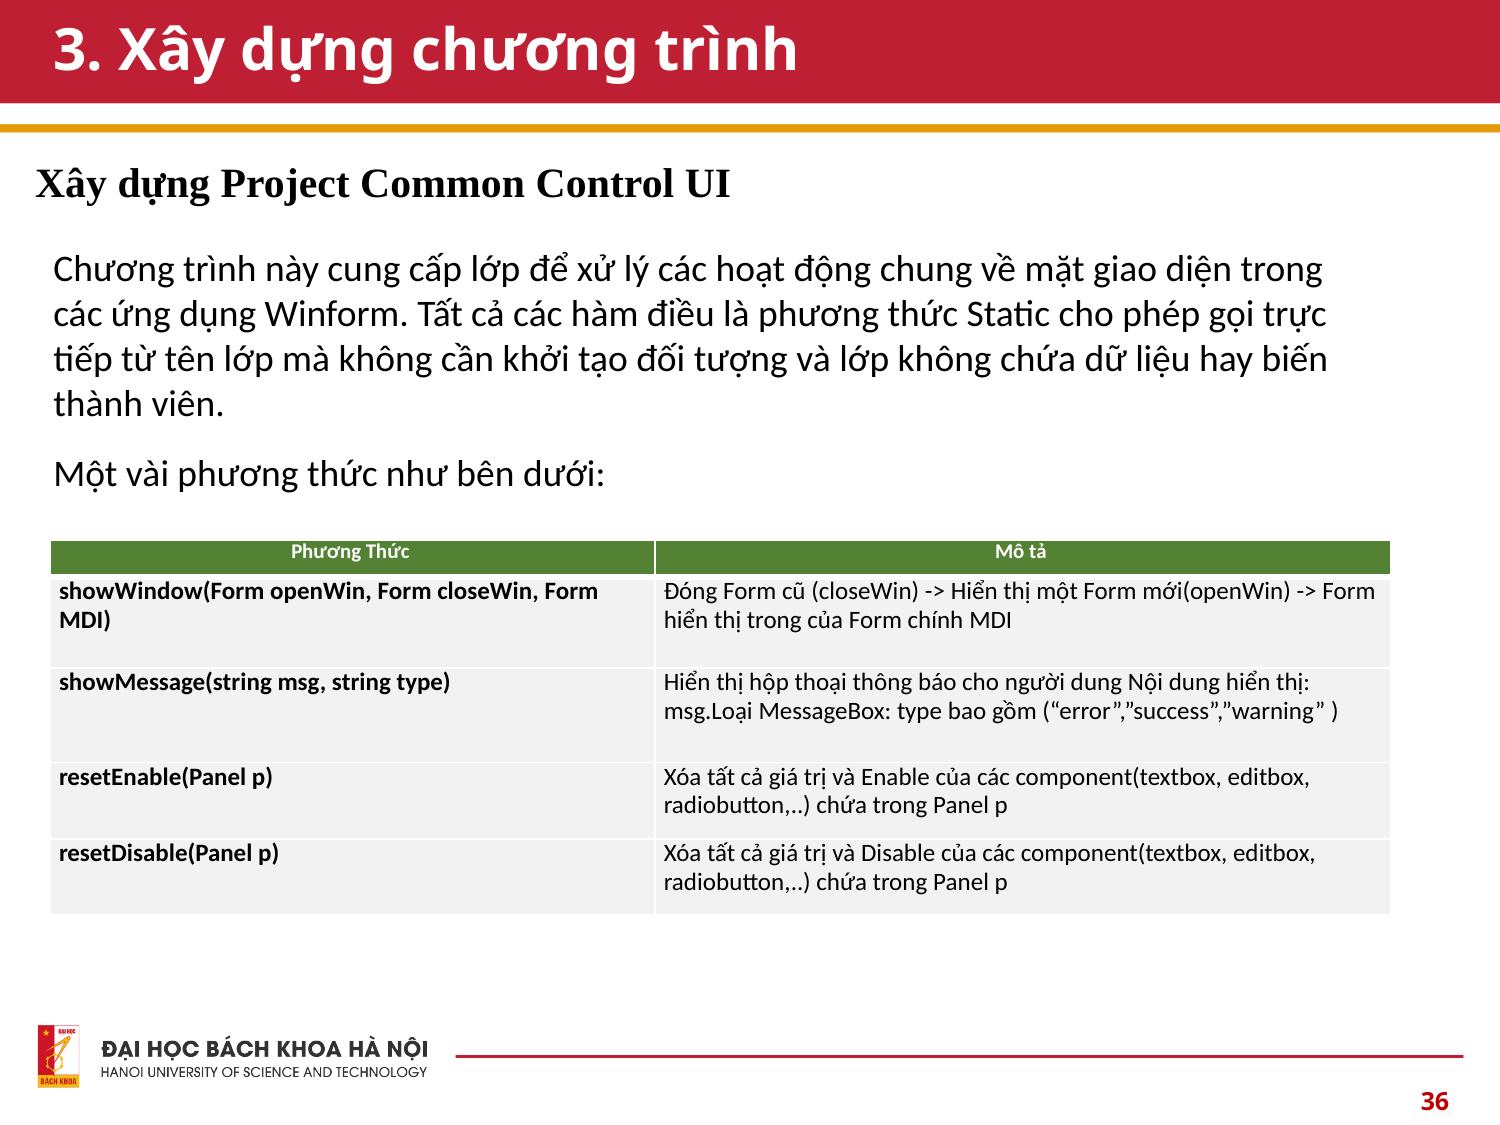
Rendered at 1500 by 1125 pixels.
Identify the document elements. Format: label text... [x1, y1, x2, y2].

text_box Xây dựng Project Common Control UI [20, 148, 1500, 214]
table_cell showMessage(string msg, string type) [51, 669, 654, 762]
table_cell resetEnable(Panel p) [51, 763, 654, 838]
table_cell resetDisable(Panel p) [51, 840, 654, 914]
table_cell Xóa tất cả giá trị và Disable của các component(textbox, editbox, radiobutton,..) chứa trong Panel p [656, 840, 1390, 914]
table_cell Đóng Form cũ (closeWin) -> Hiển thị một Form mới(openWin) -> Form hiển thị trong của Form chính MDI [656, 580, 1390, 667]
table_cell showWindow(Form openWin, Form closeWin, Form MDI) [51, 580, 654, 667]
table_header Phương Thức [51, 541, 654, 574]
slide_number 36 [1126, 1078, 1464, 1125]
table_cell Hiển thị hộp thoại thông báo cho người dung Nội dung hiển thị: msg.Loại MessageBox: type bao gồm (“error”,”success”,”warning” ) [656, 669, 1390, 762]
text_box Chương trình này cung cấp lớp để xử lý các hoạt động chung về mặt giao diện trong các ứng dụng Winform. Tất cả các hàm điều là phương thức Static cho phép gọi trực tiếp từ tên lớp mà không cần khởi tạo đối tượng và lớp không chứa dữ liệu hay biến thành viên. Một vài phương thức như bên dưới: [38, 237, 1380, 502]
table_header Mô tả [656, 541, 1390, 574]
table_cell Xóa tất cả giá trị và Enable của các component(textbox, editbox, radiobutton,..) chứa trong Panel p [656, 763, 1390, 838]
title 3. Xây dựng chương trình [38, 12, 1462, 87]
picture [0, 0, 1500, 1125]
